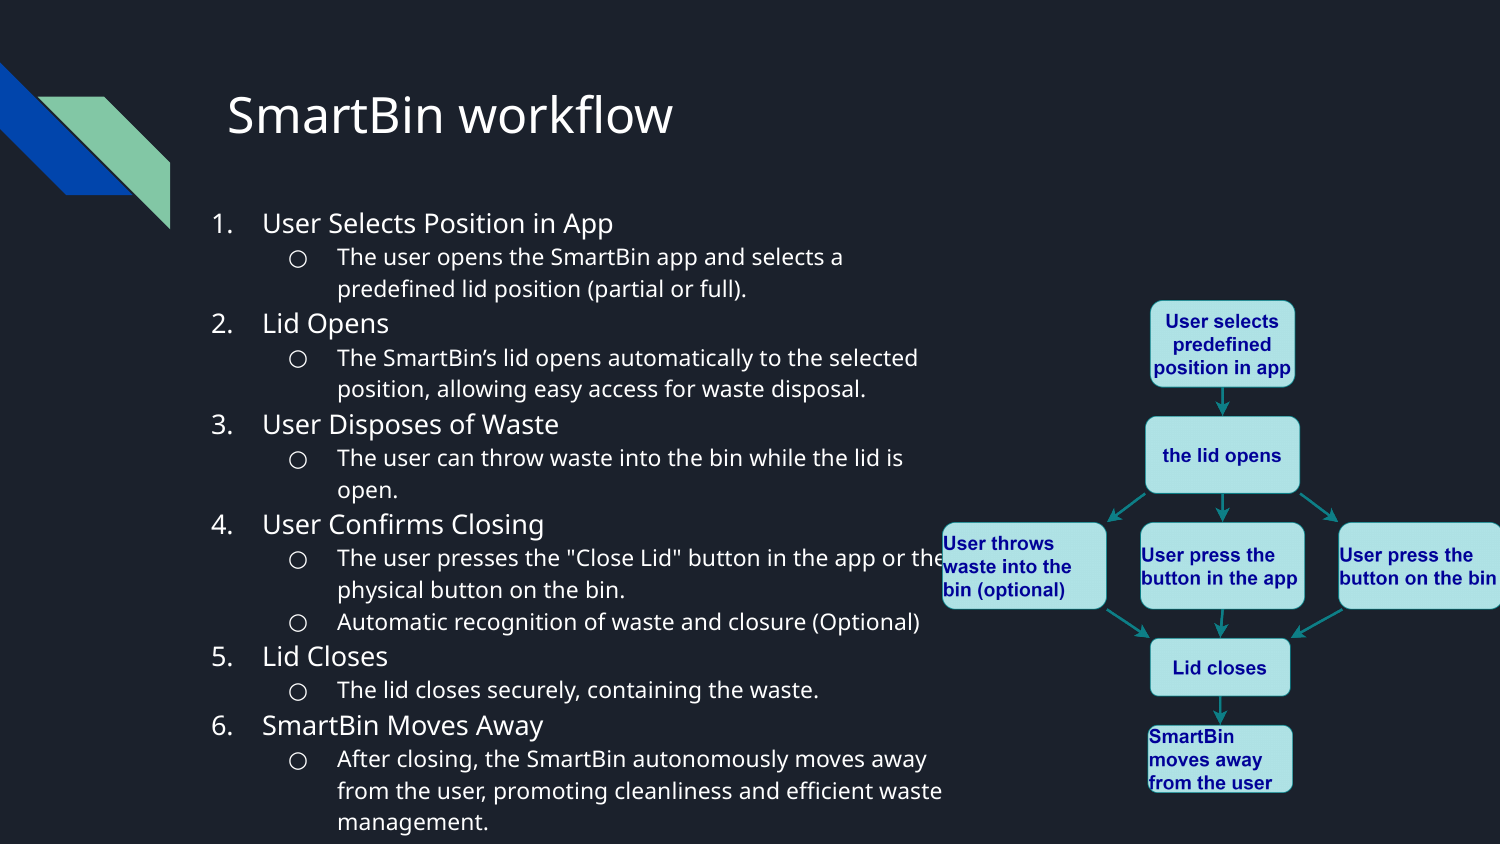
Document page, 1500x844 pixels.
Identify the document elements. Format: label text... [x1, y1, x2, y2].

title SmartBin workflow [212, 64, 1368, 215]
list User Selects Position in App The user opens the SmartBin app and selects a predefined lid position (partial or full). Lid Opens The SmartBin’s lid opens automatically to the selected position, allowing easy access for waste disposal. User Disposes of Waste The user can throw waste into the bin while the lid is open. User Confirms Closing The user presses the "Close Lid" button in the app or the physical button on the bin. Automatic recognition of waste and closure (Optional) Lid Closes The lid closes securely, containing the waste. SmartBin Moves Away After closing, the SmartBin autonomously moves away from the user, promoting cleanliness and efficient waste management. [172, 186, 979, 791]
picture [932, 289, 1500, 824]
